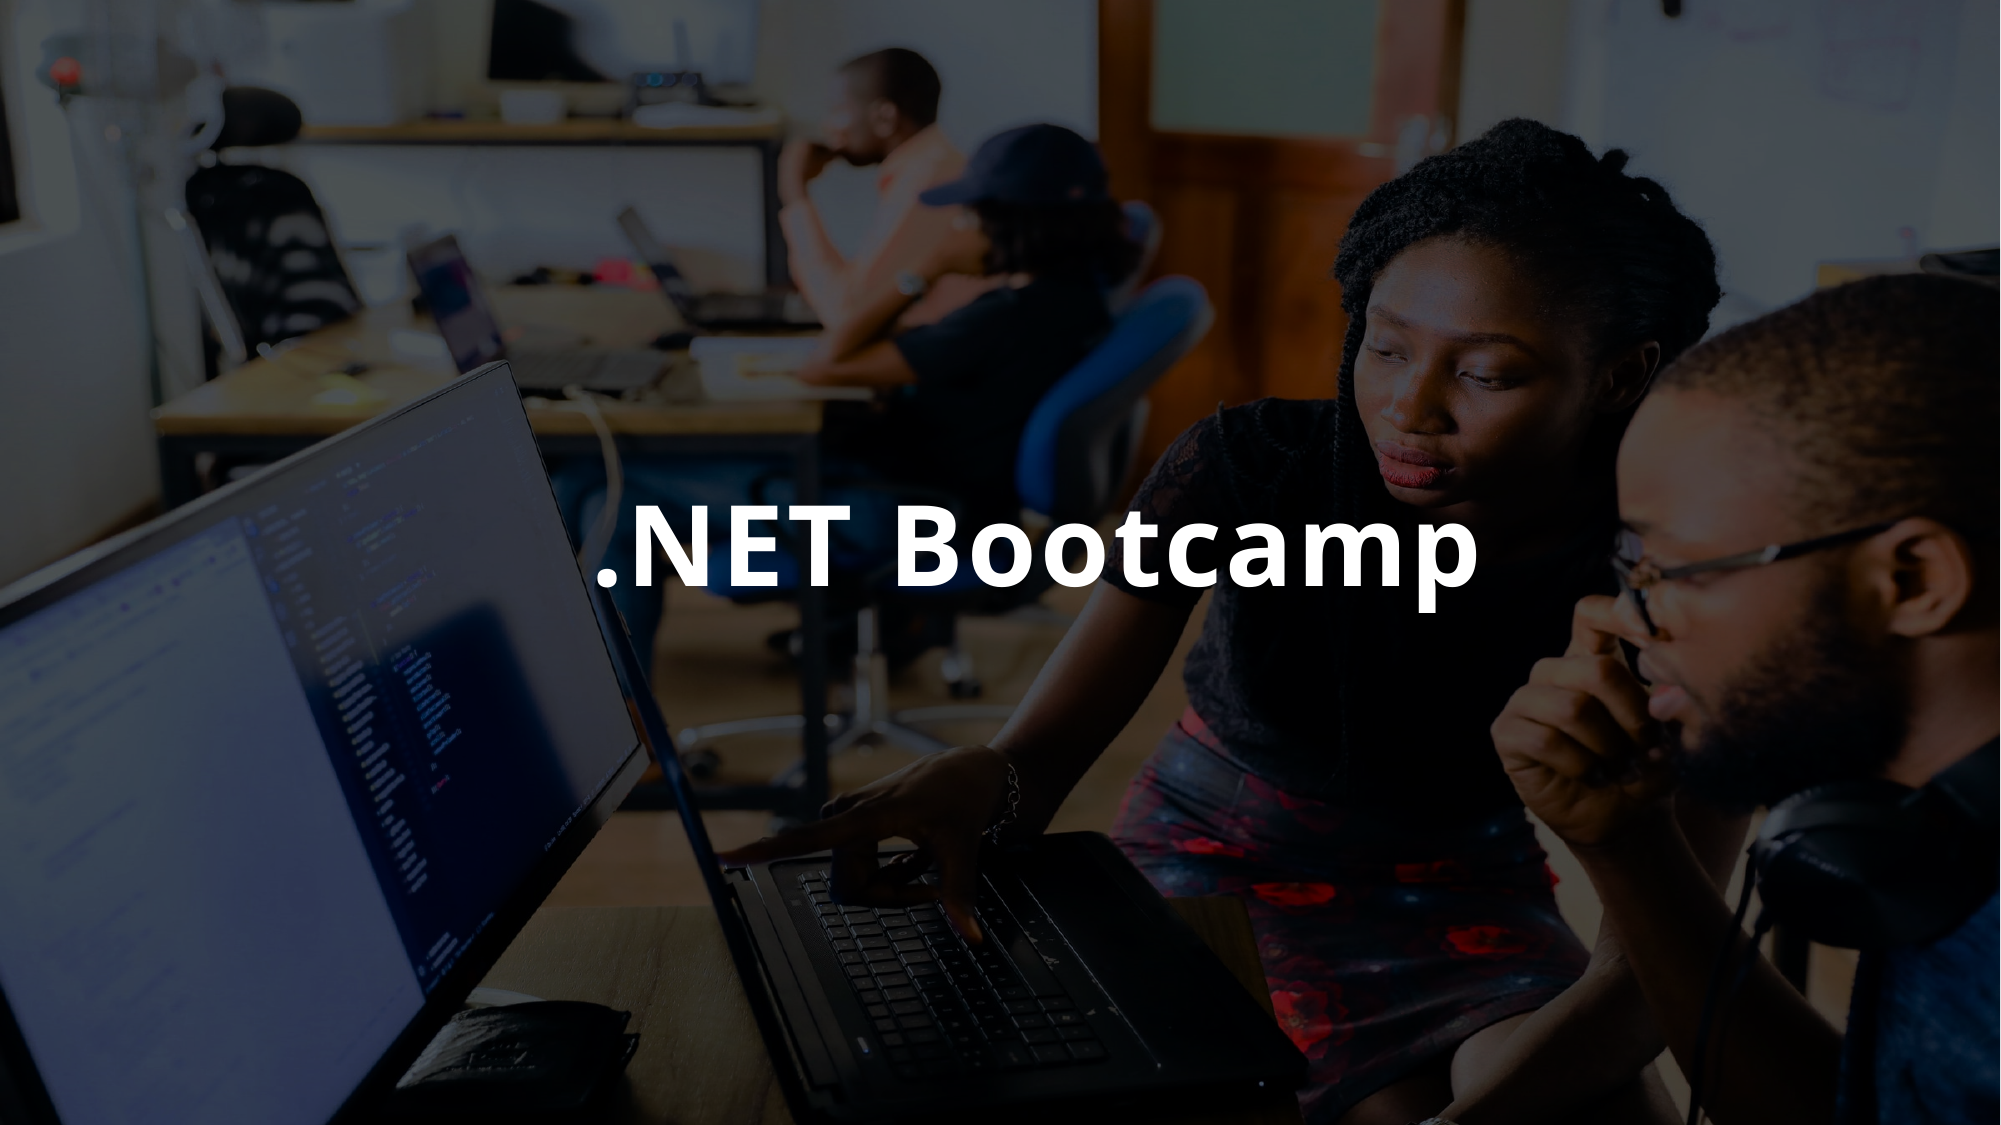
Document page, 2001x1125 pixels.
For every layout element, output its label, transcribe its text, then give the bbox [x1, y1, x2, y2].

title .NET Bootcamp [0, 118, 2000, 972]
picture [0, 0, 2001, 1125]
